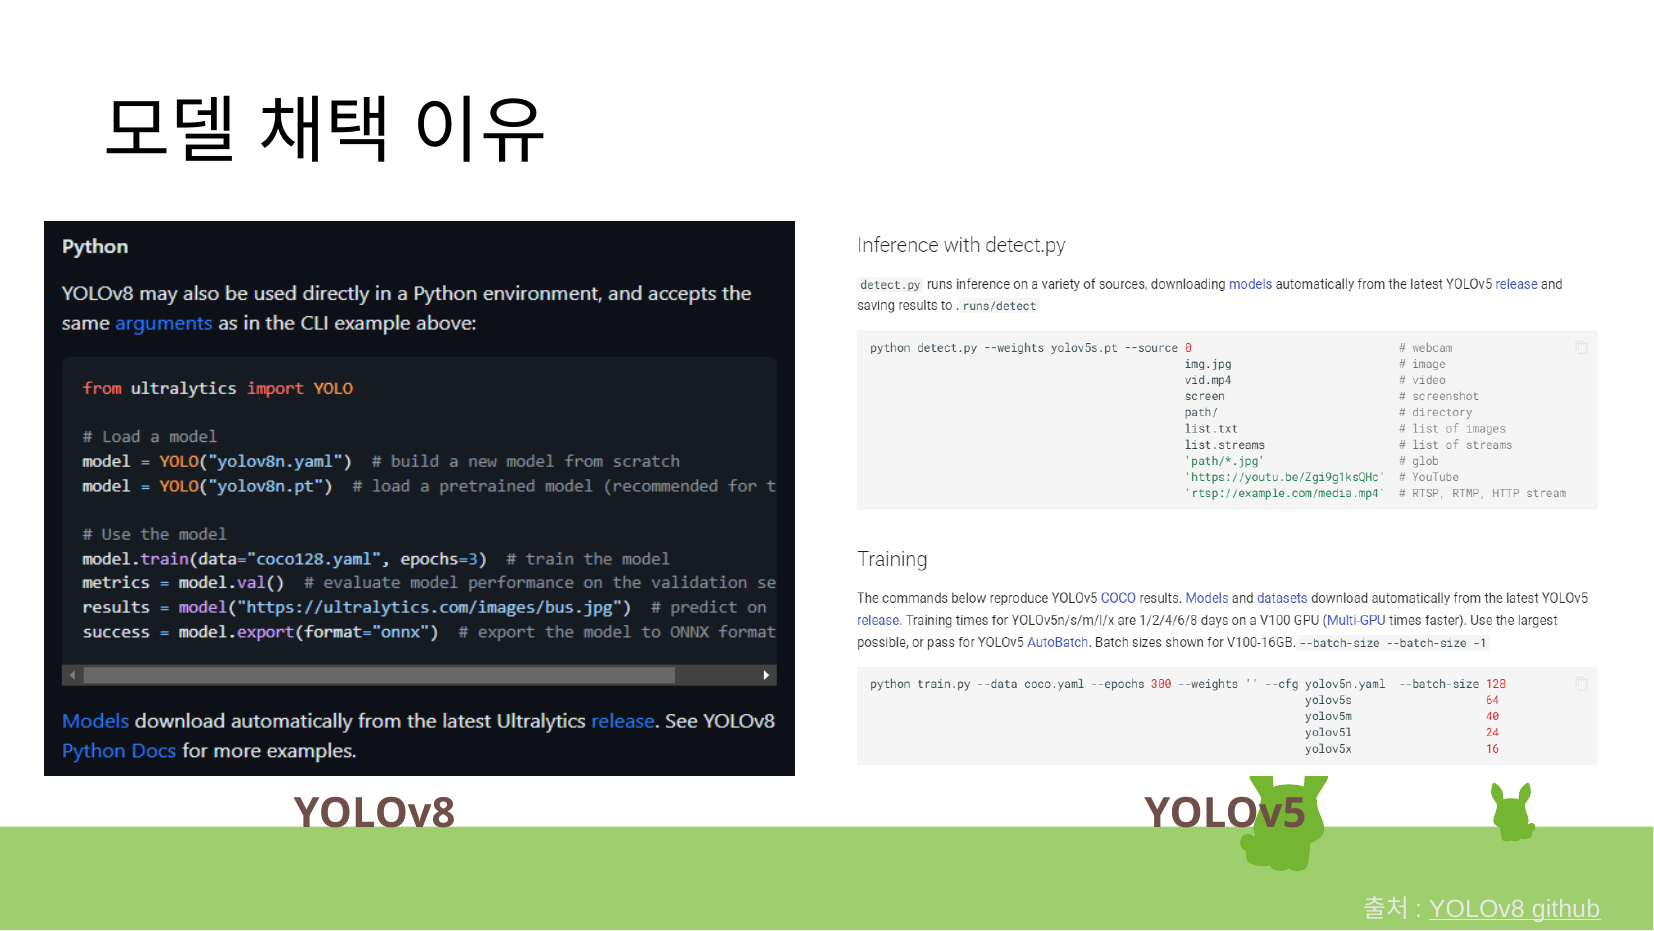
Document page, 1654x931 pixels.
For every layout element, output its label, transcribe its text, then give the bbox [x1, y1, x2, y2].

text_box YOLOv5 [1075, 785, 1376, 844]
text_box YOLOv8 [224, 785, 525, 844]
picture [850, 220, 1601, 777]
picture [43, 220, 795, 777]
text_box 출처: YOLOv8 github [1348, 885, 1631, 930]
text_box 모델 채택 이유 [88, 42, 661, 187]
